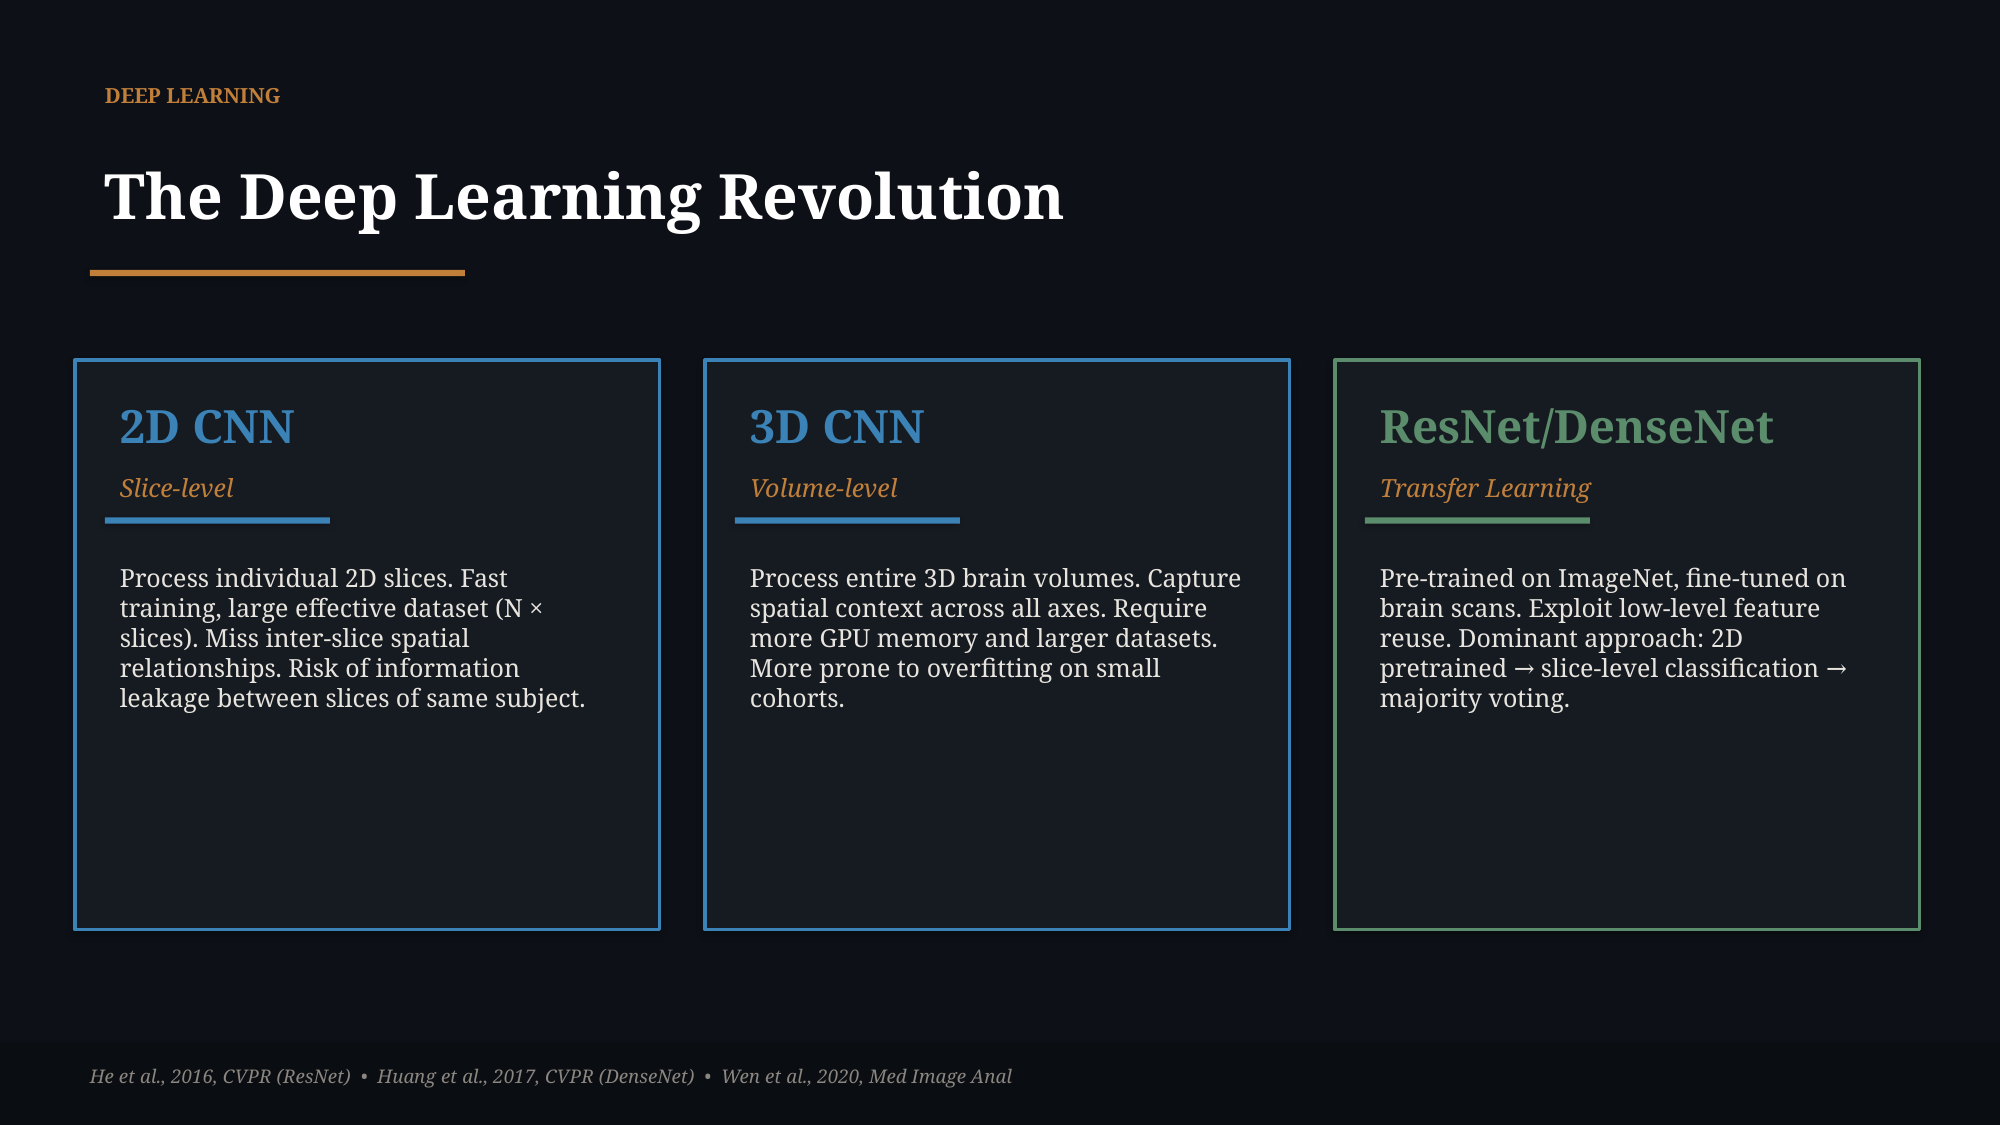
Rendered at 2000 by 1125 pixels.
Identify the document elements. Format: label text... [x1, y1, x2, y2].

text_box [704, 359, 1291, 931]
text_box He et al., 2016, CVPR (ResNet) • Huang et al., 2017, CVPR (DenseNet) • Wen et al., 2020, Med Image Anal [74, 1057, 1925, 1110]
text_box [104, 517, 331, 524]
text_box Pre-trained on ImageNet, fine-tuned on brain scans. Exploit low-level feature reuse. Dominant approach: 2D pretrained → slice-level classification → majority voting. [1364, 554, 1890, 885]
text_box 2D CNN [104, 389, 630, 464]
text_box Process entire 3D brain volumes. Capture spatial context across all axes. Require more GPU memory and larger datasets. More prone to overfitting on small cohorts. [734, 554, 1260, 885]
text_box Volume-level [734, 464, 1260, 510]
text_box The Deep Learning Revolution [89, 149, 1890, 255]
text_box [1334, 359, 1921, 931]
text_box [89, 269, 466, 277]
text_box [1364, 517, 1591, 524]
text_box ResNet/DenseNet [1364, 389, 1890, 464]
text_box Slice-level [104, 464, 630, 510]
text_box [0, 1042, 2000, 1125]
text_box Process individual 2D slices. Fast training, large effective dataset (N × slices). Miss inter-slice spatial relationships. Risk of information leakage between slices of same subject. [104, 554, 630, 885]
text_box Transfer Learning [1364, 464, 1890, 510]
text_box DEEP LEARNING [89, 74, 540, 120]
text_box [74, 359, 661, 931]
text_box [734, 517, 961, 524]
text_box 3D CNN [734, 389, 1260, 464]
